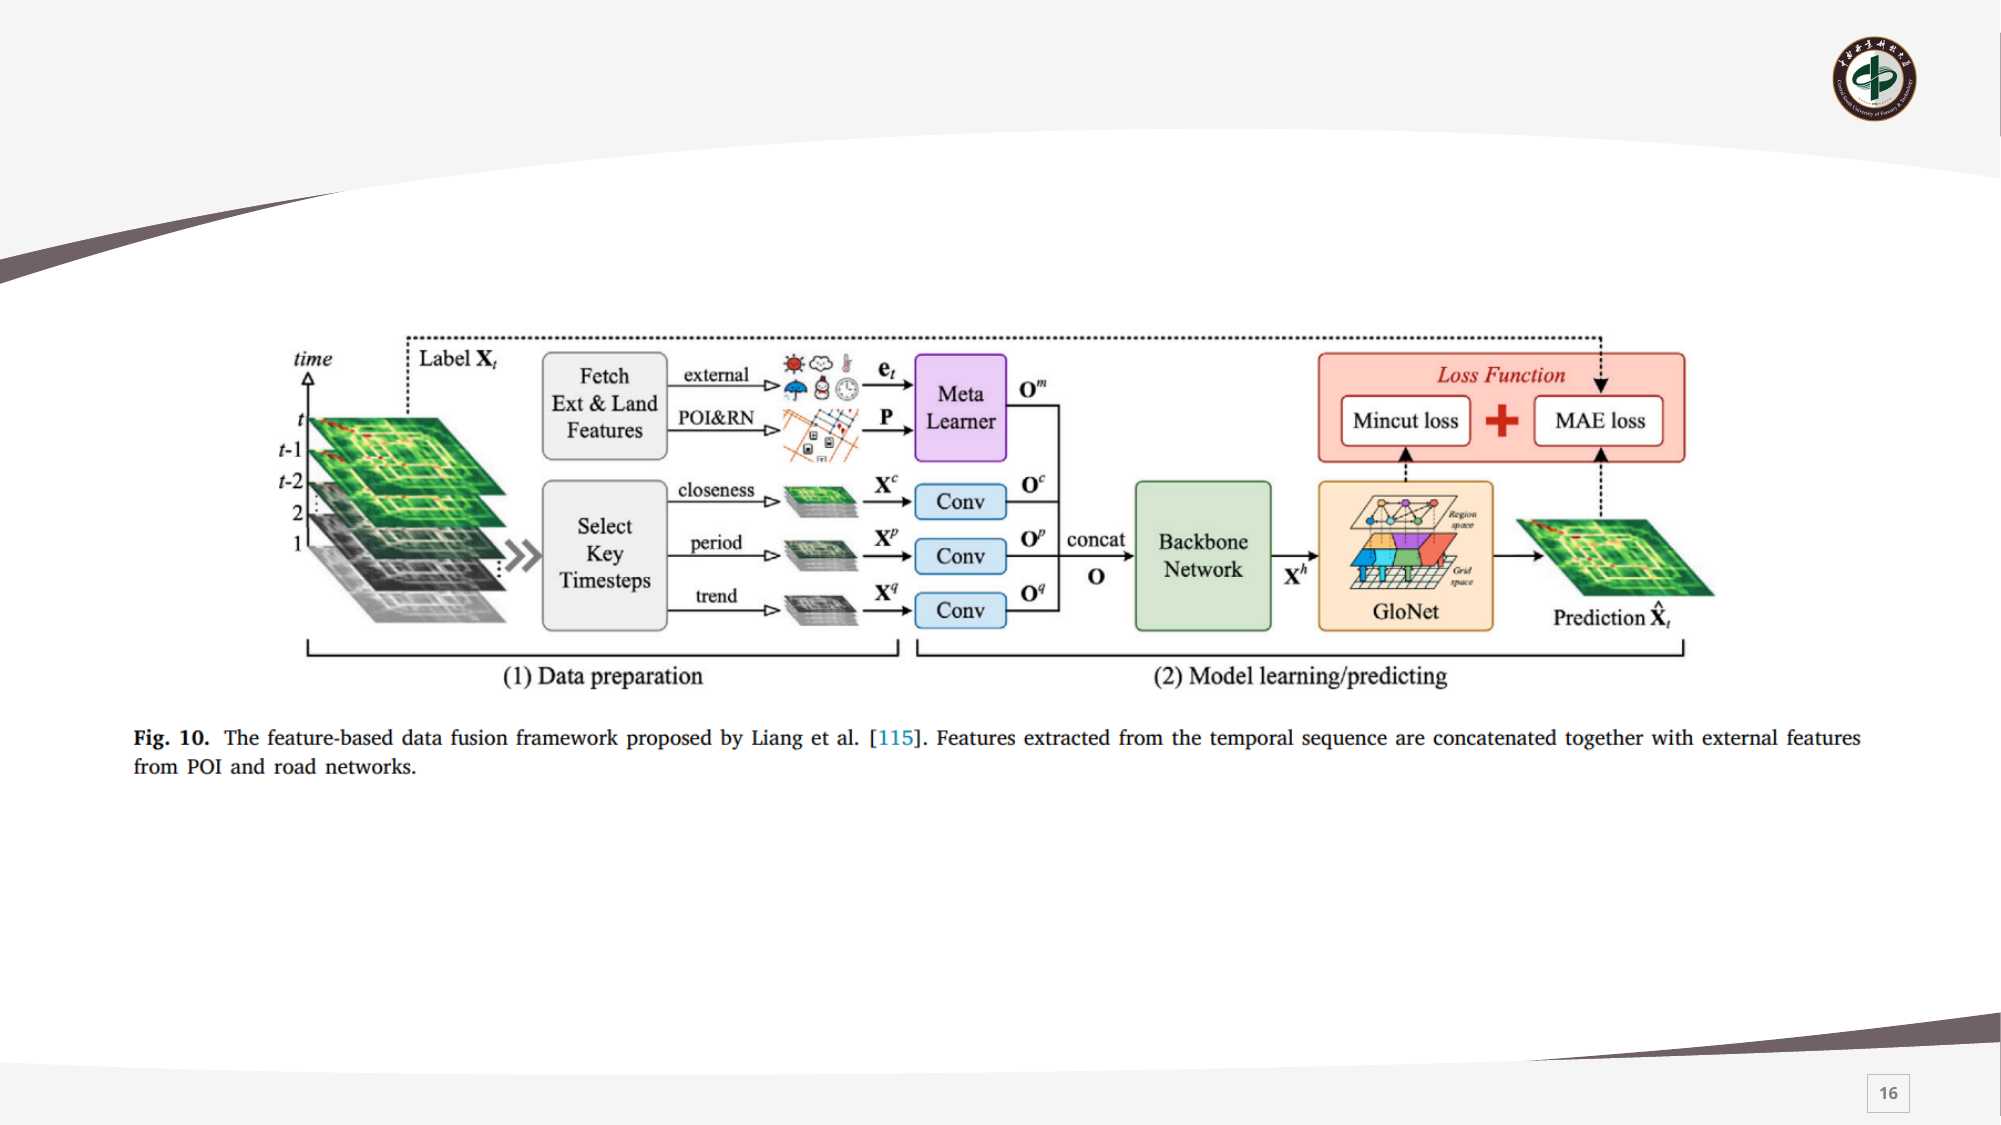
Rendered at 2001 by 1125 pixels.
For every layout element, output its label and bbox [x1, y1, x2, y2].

picture [1831, 35, 1918, 123]
picture [134, 318, 1866, 786]
